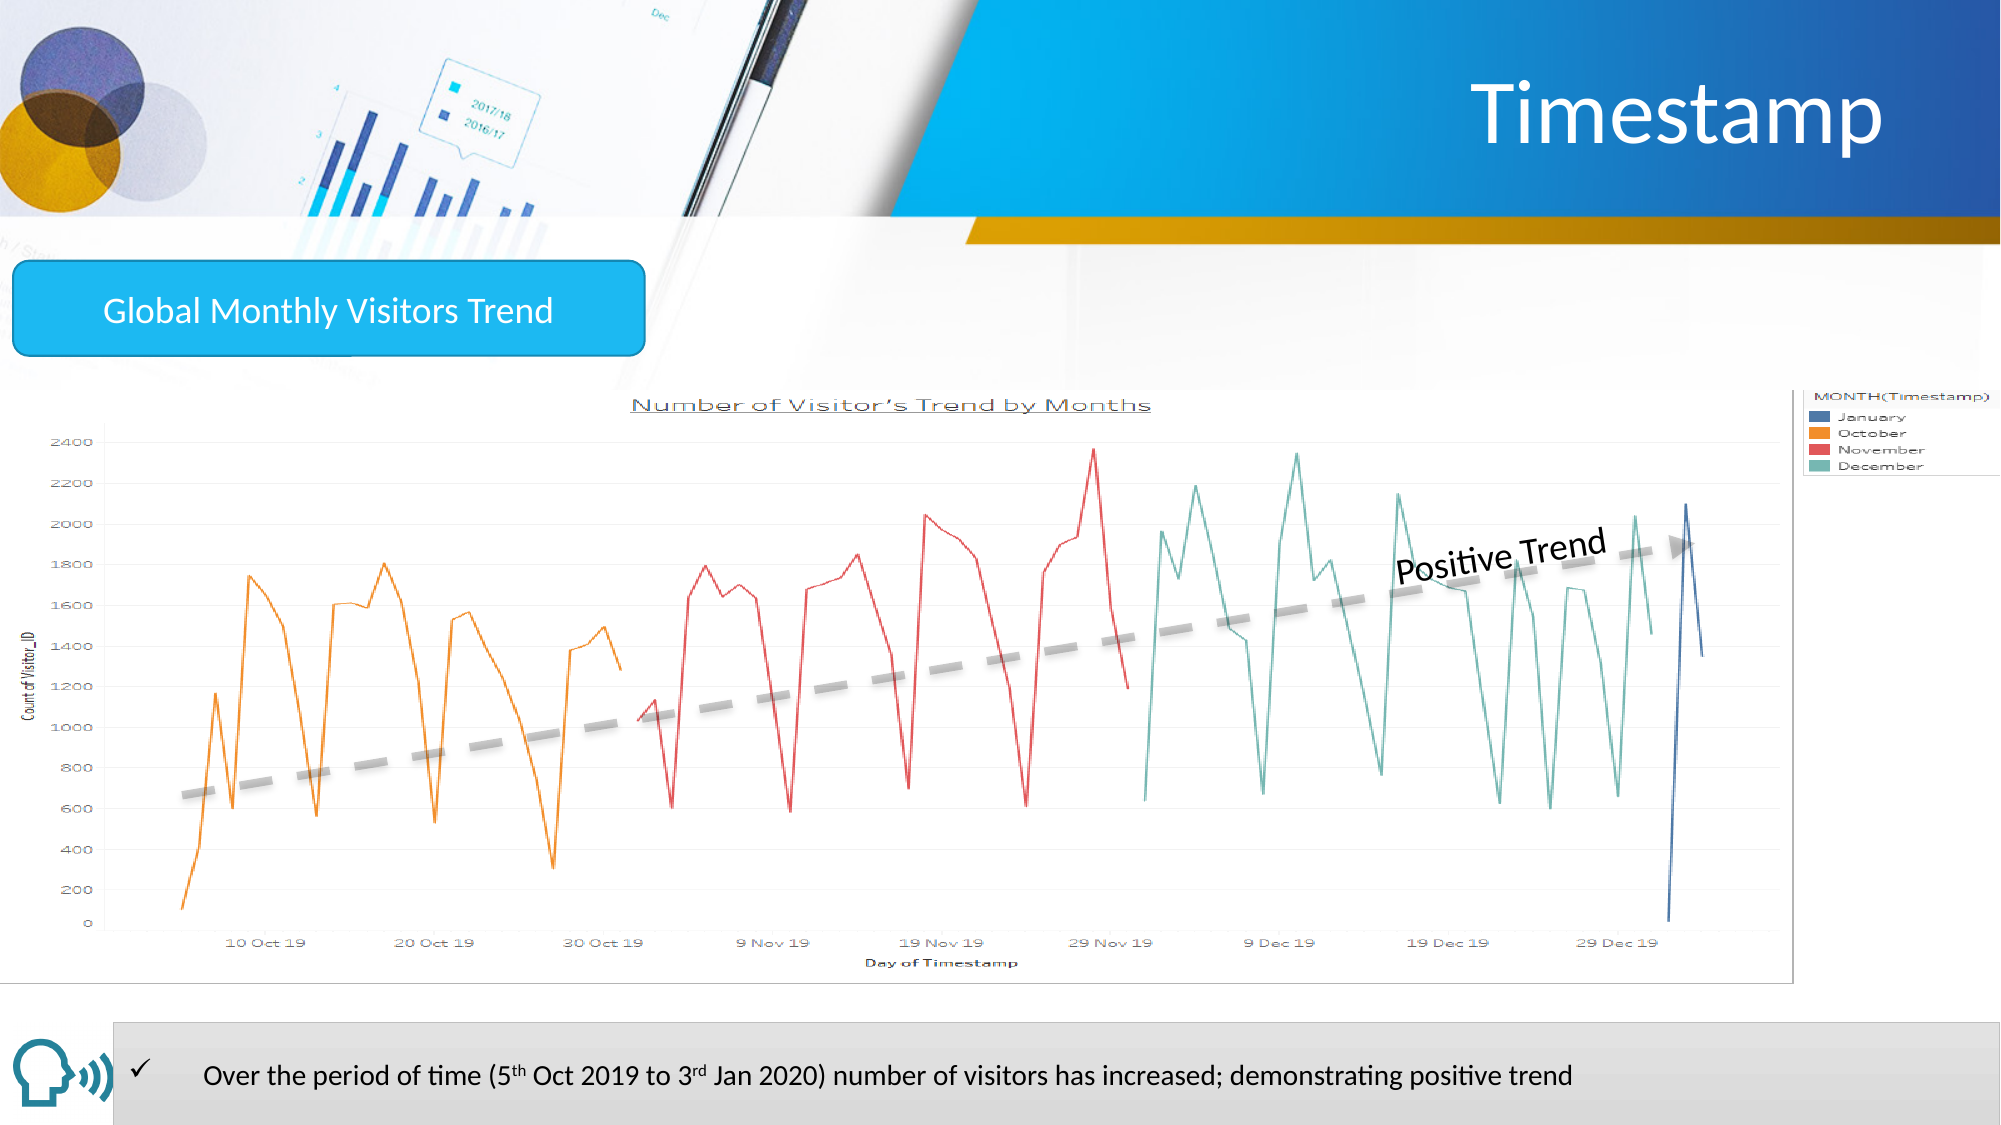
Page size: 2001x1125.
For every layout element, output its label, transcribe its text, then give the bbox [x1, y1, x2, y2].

text_box Over the period of time (5th Oct 2019 to 3rd Jan 2020) number of visitors has increased; demonstrating positive trend [116, 1022, 2000, 1125]
picture [0, 0, 2001, 1125]
text_box Global Monthly Visitors Trend [13, 260, 645, 356]
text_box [181, 542, 1696, 796]
list Timestamp [781, 44, 1900, 178]
